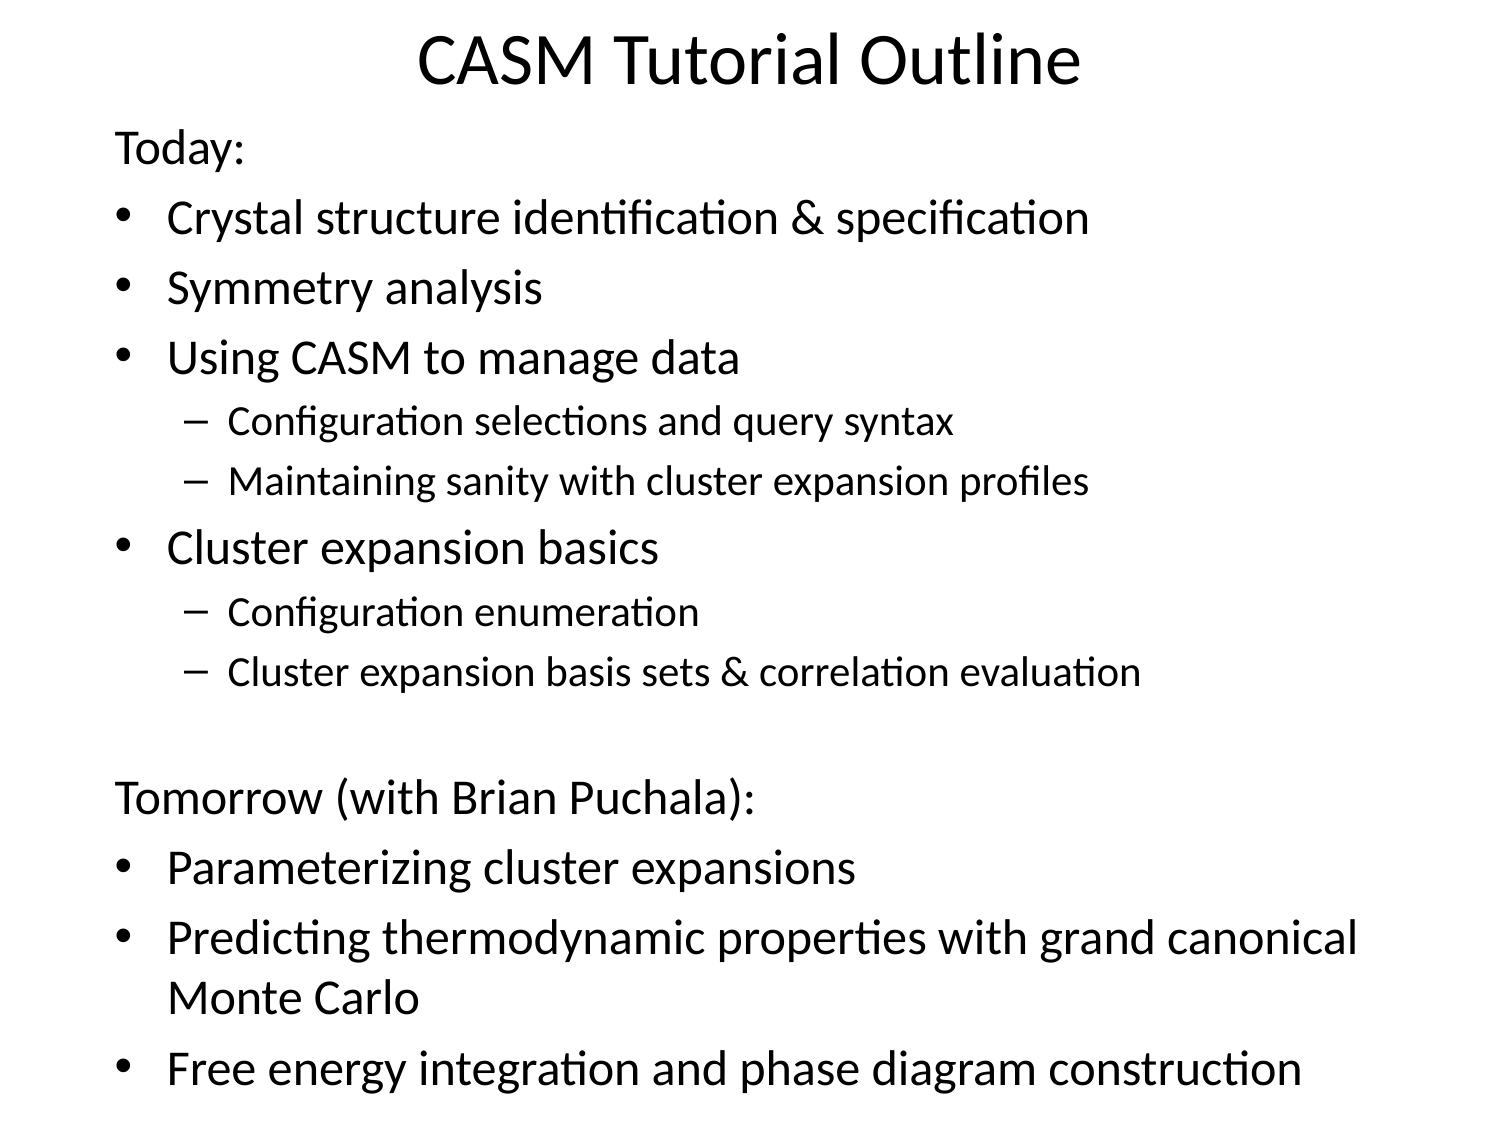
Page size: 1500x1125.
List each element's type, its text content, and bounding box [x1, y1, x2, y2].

list Today: Crystal structure identification & specification Symmetry analysis Using CASM to manage data Configuration selections and query syntax Maintaining sanity with cluster expansion profiles Cluster expansion basics Configuration enumeration Cluster expansion basis sets & correlation evaluation Tomorrow (with Brian Puchala): Parameterizing cluster expansions Predicting thermodynamic properties with grand canonical Monte Carlo Free energy integration and phase diagram construction [99, 106, 1450, 1105]
title CASM Tutorial Outline [75, 2, 1425, 107]
